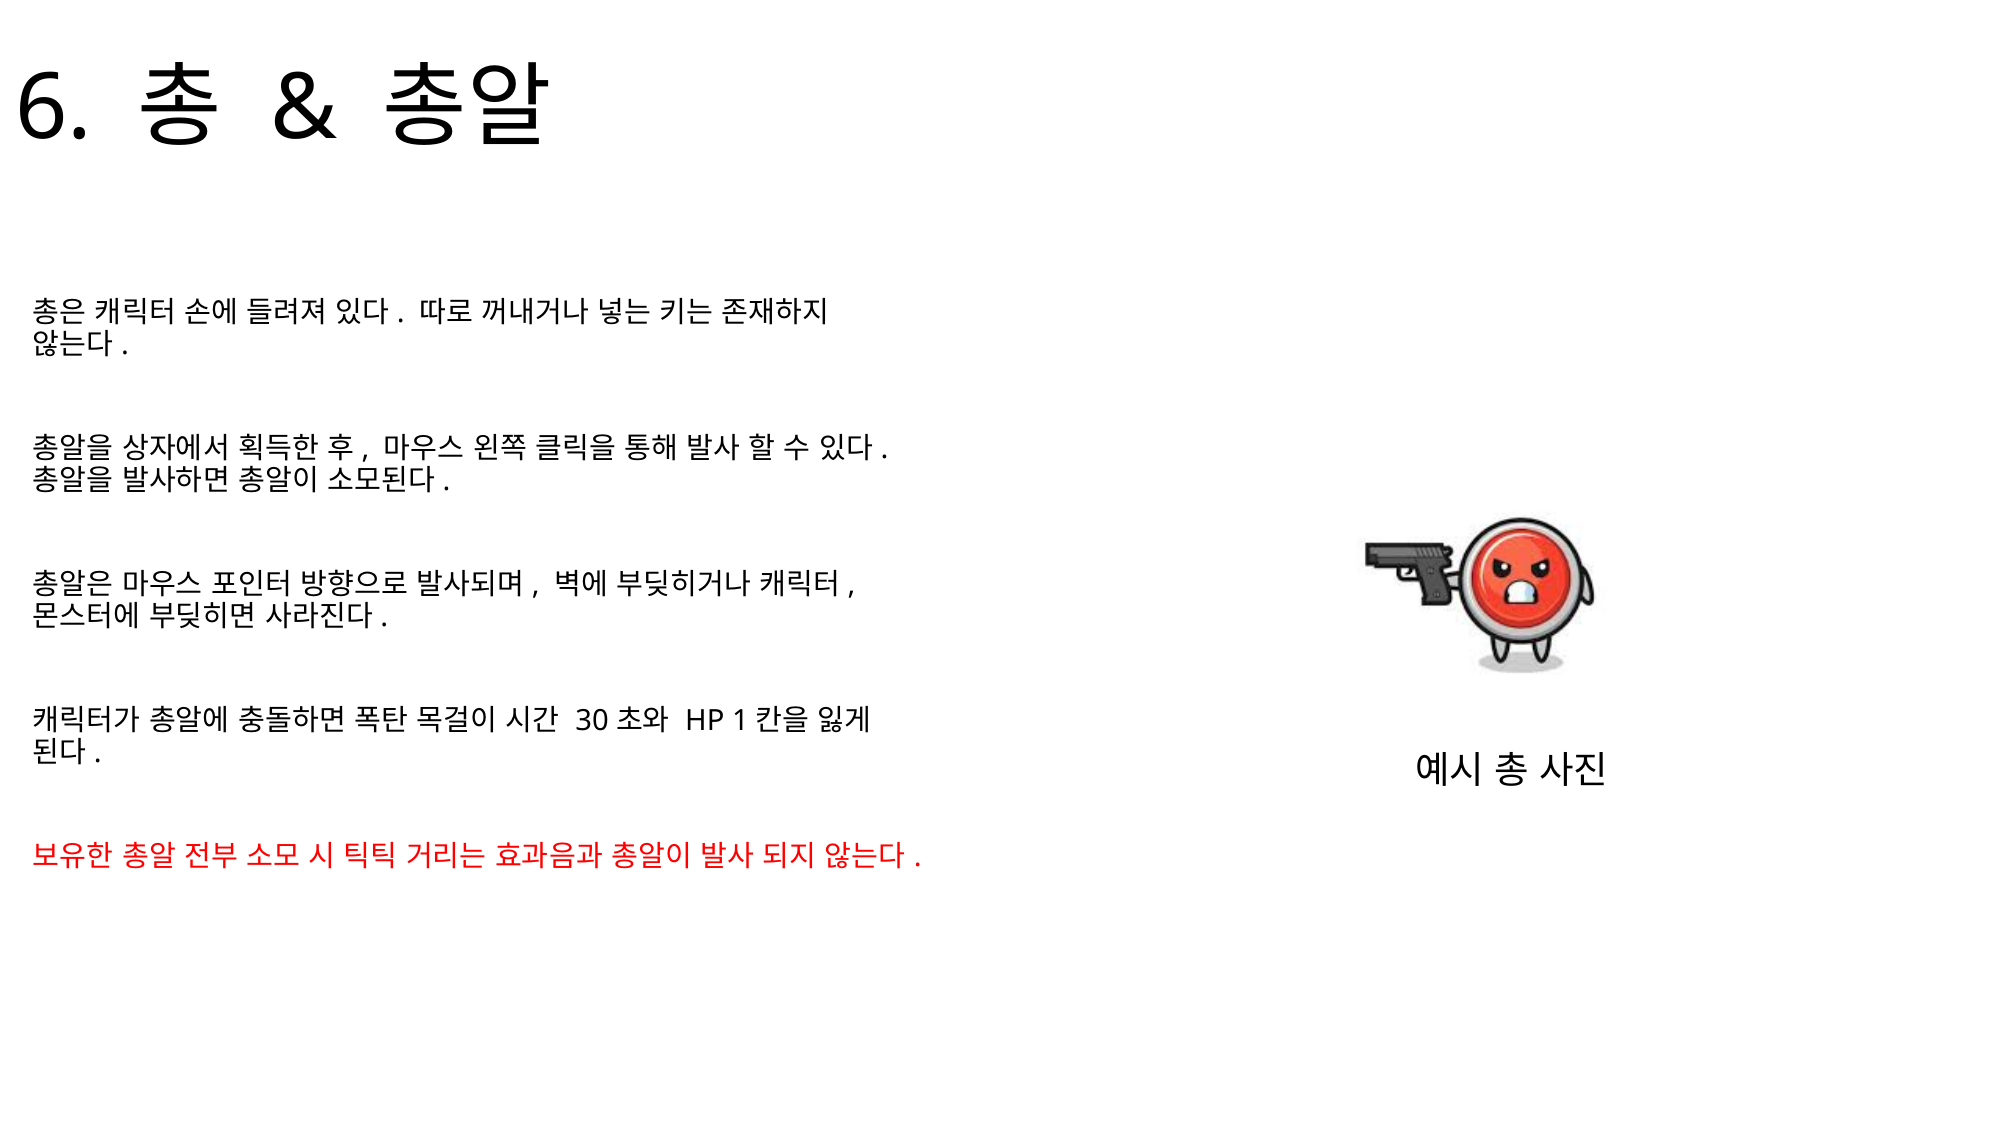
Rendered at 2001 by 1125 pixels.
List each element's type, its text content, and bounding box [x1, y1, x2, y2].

text_box 예시 총 사진 [1400, 739, 1646, 798]
list 총은 캐릭터 손에 들려져 있다. 따로 꺼내거나 넣는 키는 존재하지 않는다. 총알을 상자에서 획득한 후, 마우스 왼쪽 클릭을 통해 발사 할 수 있다. 총알을 발사하면 총알이 소모된다. 총알은 마우스 포인터 방향으로 발사되며, 벽에 부딪히거나 캐릭터, 몬스터에 부딪히면 사라진다. 캐릭터가 총알에 충돌하면 폭탄 목걸이 시간 30초와 HP 1칸을 잃게 된다. 보유한 총알 전부 소모 시 틱틱 거리는 효과음과 총알이 발사 되지 않는다. [18, 290, 931, 1070]
title 6. 총 & 총알 [0, 0, 1725, 218]
picture [1306, 424, 1699, 739]
